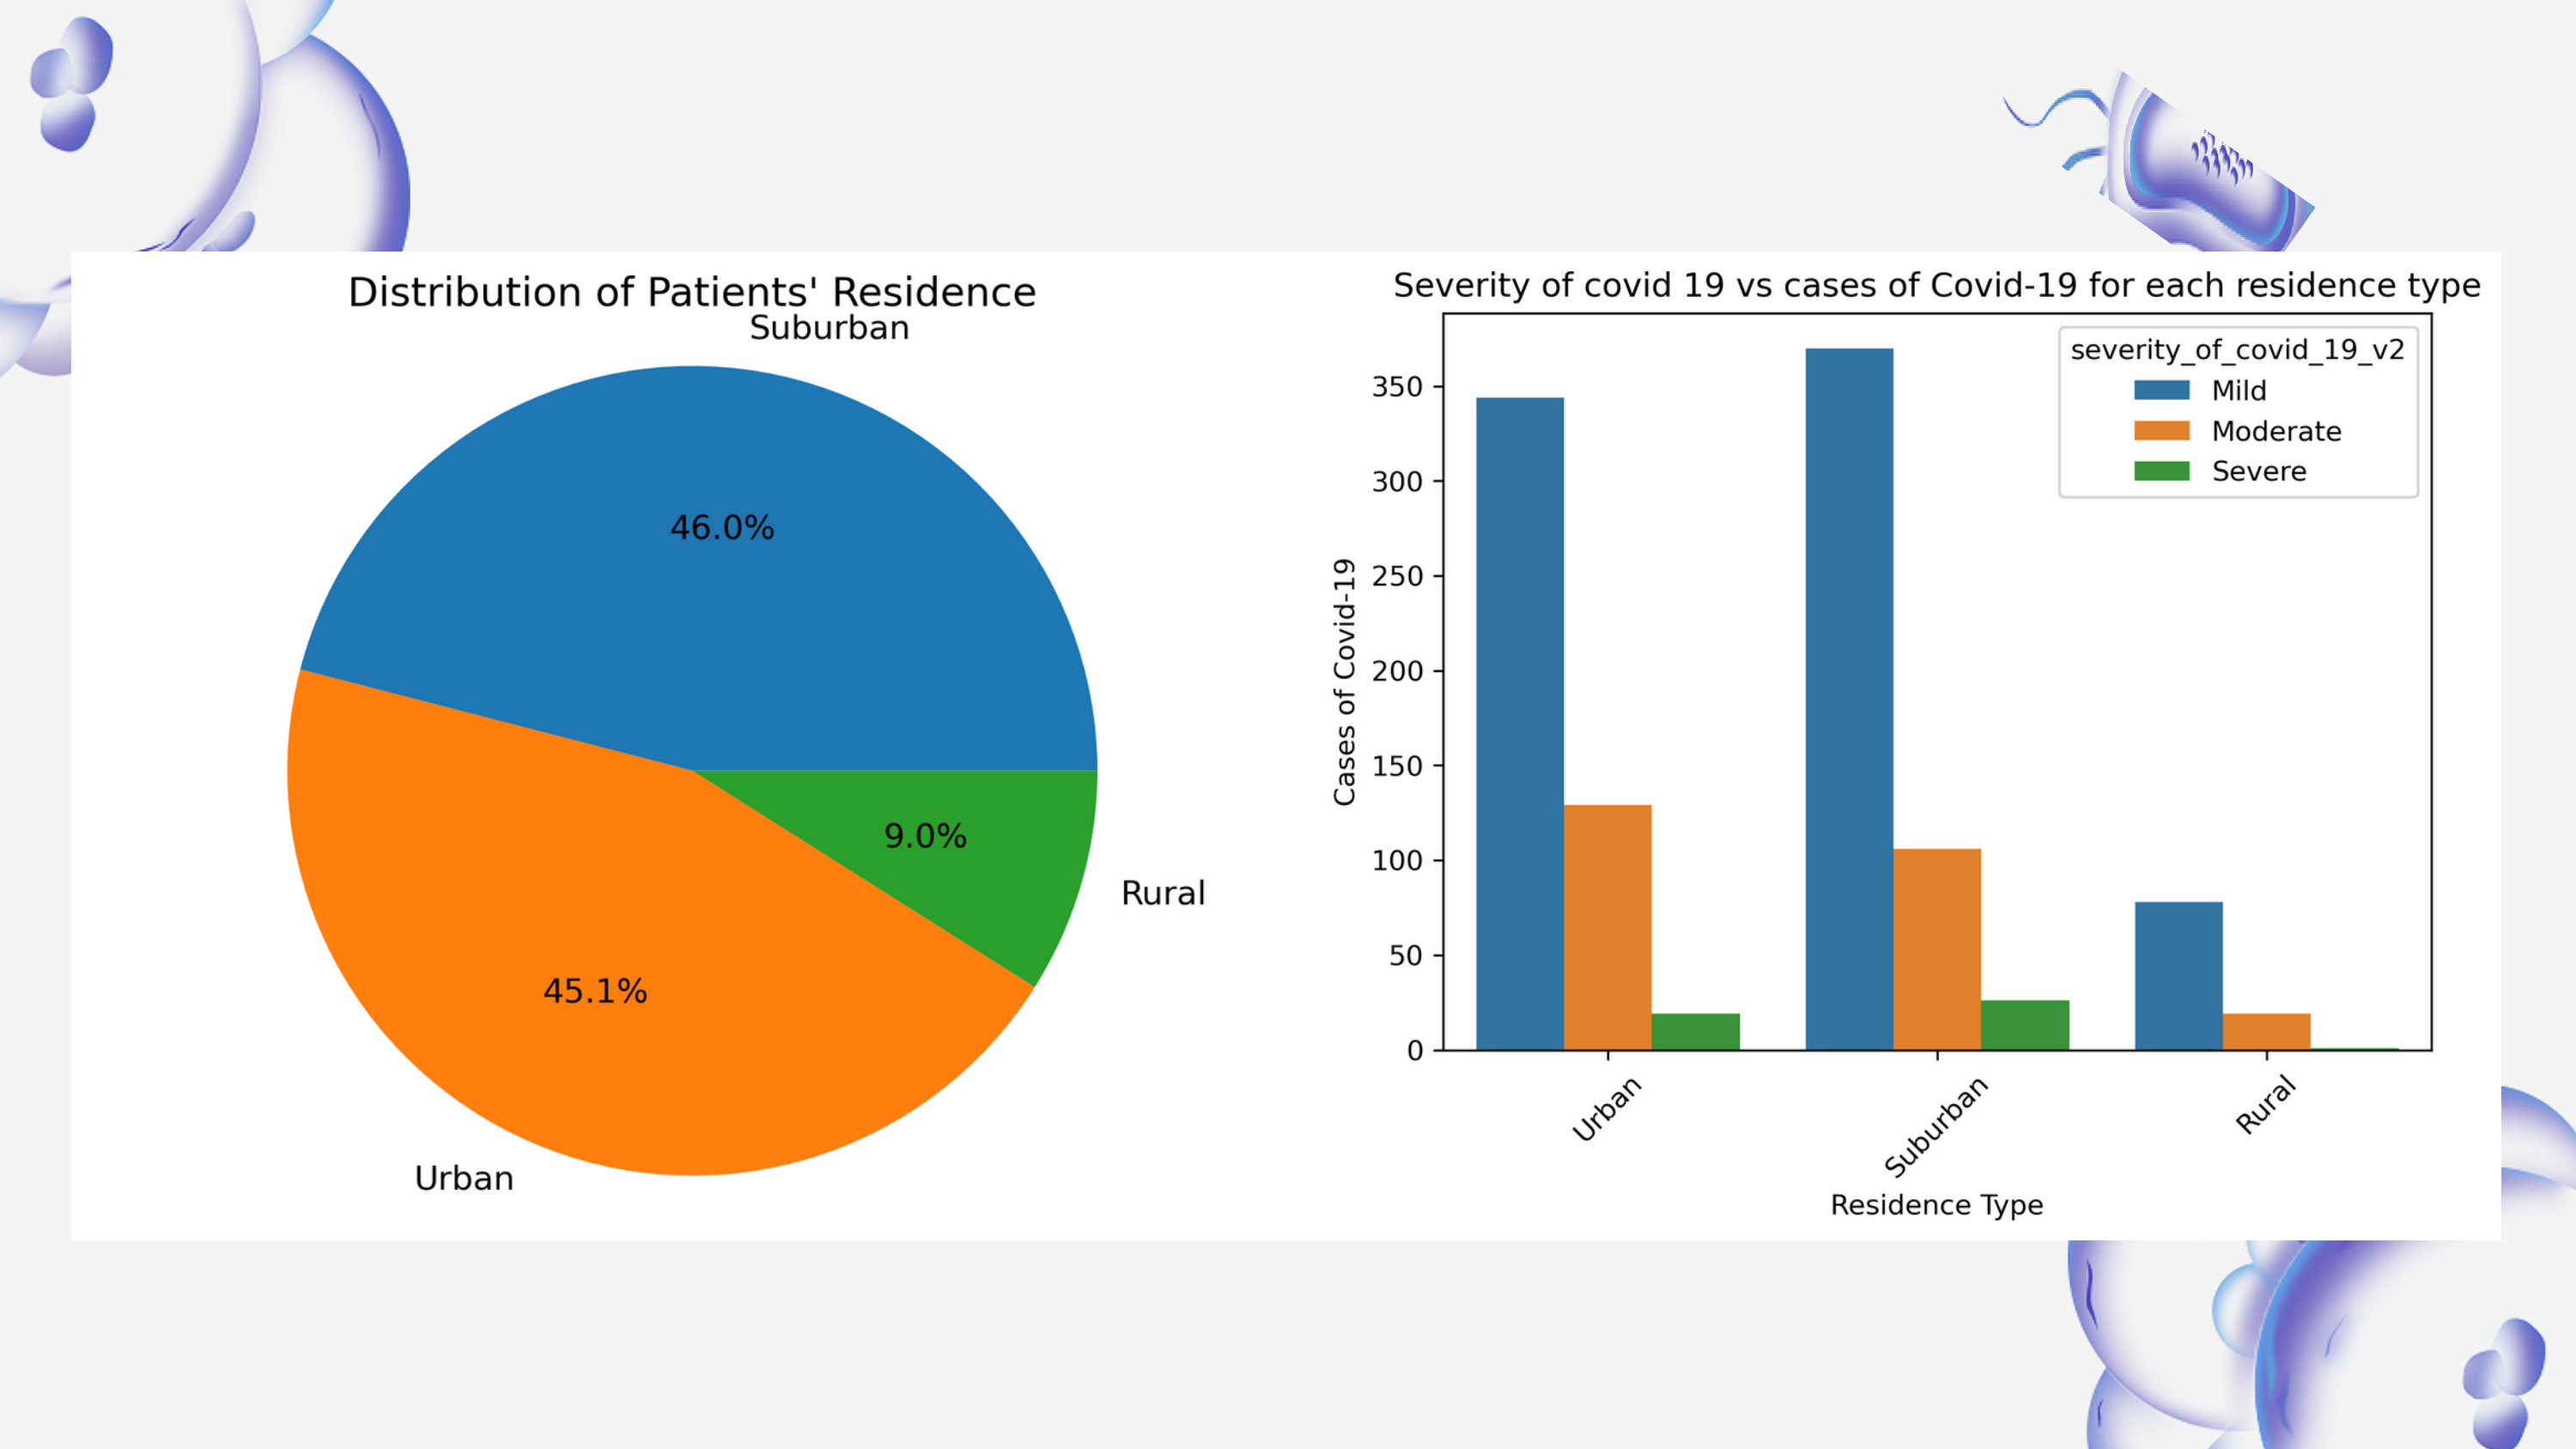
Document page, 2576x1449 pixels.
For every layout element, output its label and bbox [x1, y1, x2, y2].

text_box [0, 0, 410, 415]
text_box [70, 252, 1314, 1240]
text_box [1314, 252, 2501, 1240]
text_box [2068, 1084, 2576, 1449]
text_box [1971, 10, 2316, 252]
